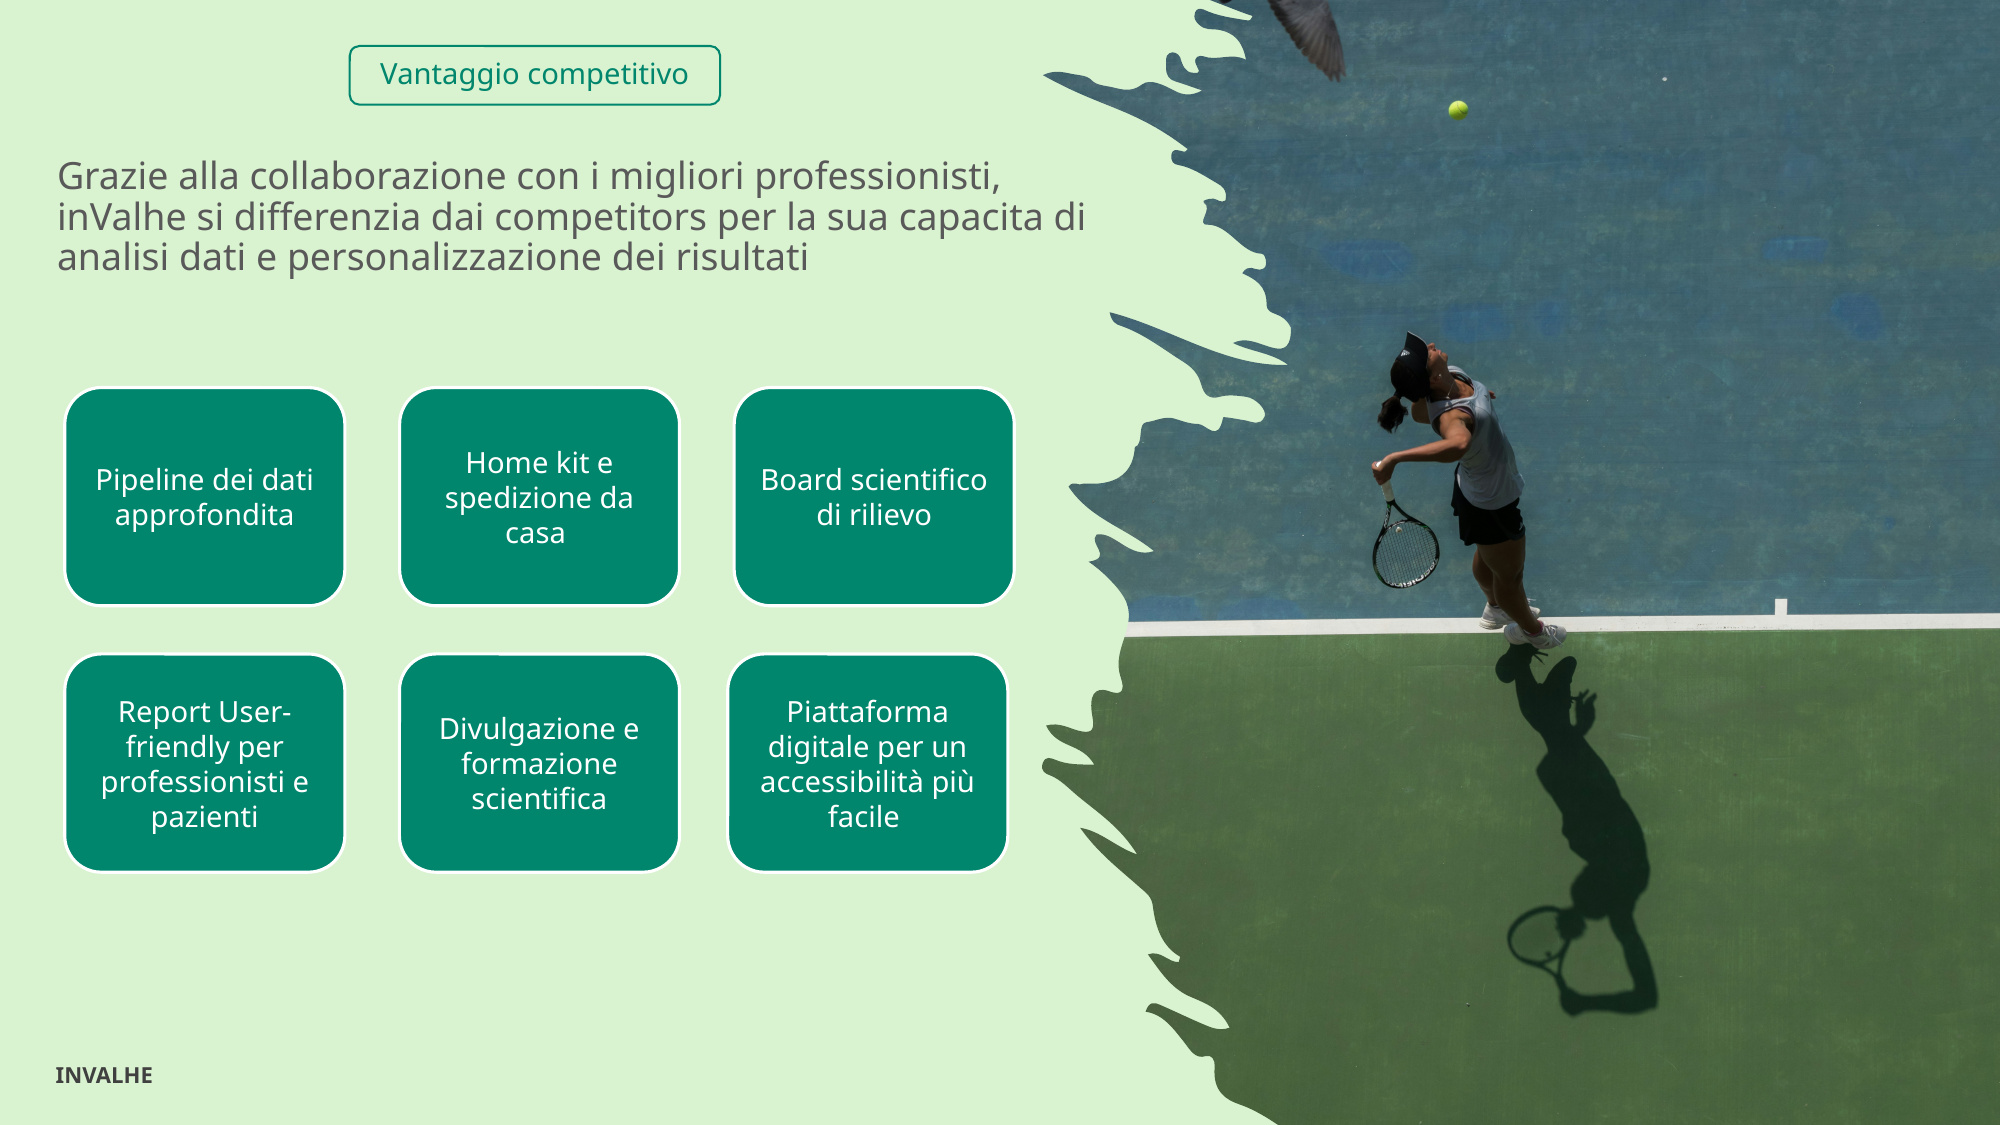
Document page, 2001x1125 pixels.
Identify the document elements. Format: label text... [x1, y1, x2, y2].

text_box Pipeline dei dati approfondita [63, 385, 347, 608]
text_box Report User-friendly per professionisti e pazienti [63, 652, 347, 874]
text_box Grazie alla collaborazione con i migliori professionisti, inValhe si differenzia dai competitors per la sua capacita di analisi dati e personalizzazione dei risultati [35, 150, 1041, 286]
text_box Board scientifico di rilievo [732, 385, 1016, 608]
text_box [0, 0, 1041, 1125]
text_box Piattaforma digitale per un accessibilità più facile [726, 652, 1010, 874]
text_box Home kit e spedizione da casa [398, 385, 682, 608]
text_box Divulgazione e formazione scientifica [397, 652, 682, 874]
picture [1041, 0, 2000, 1125]
text_box Vantaggio competitivo [349, 45, 721, 105]
text_box INVALHE [31, 1050, 178, 1103]
